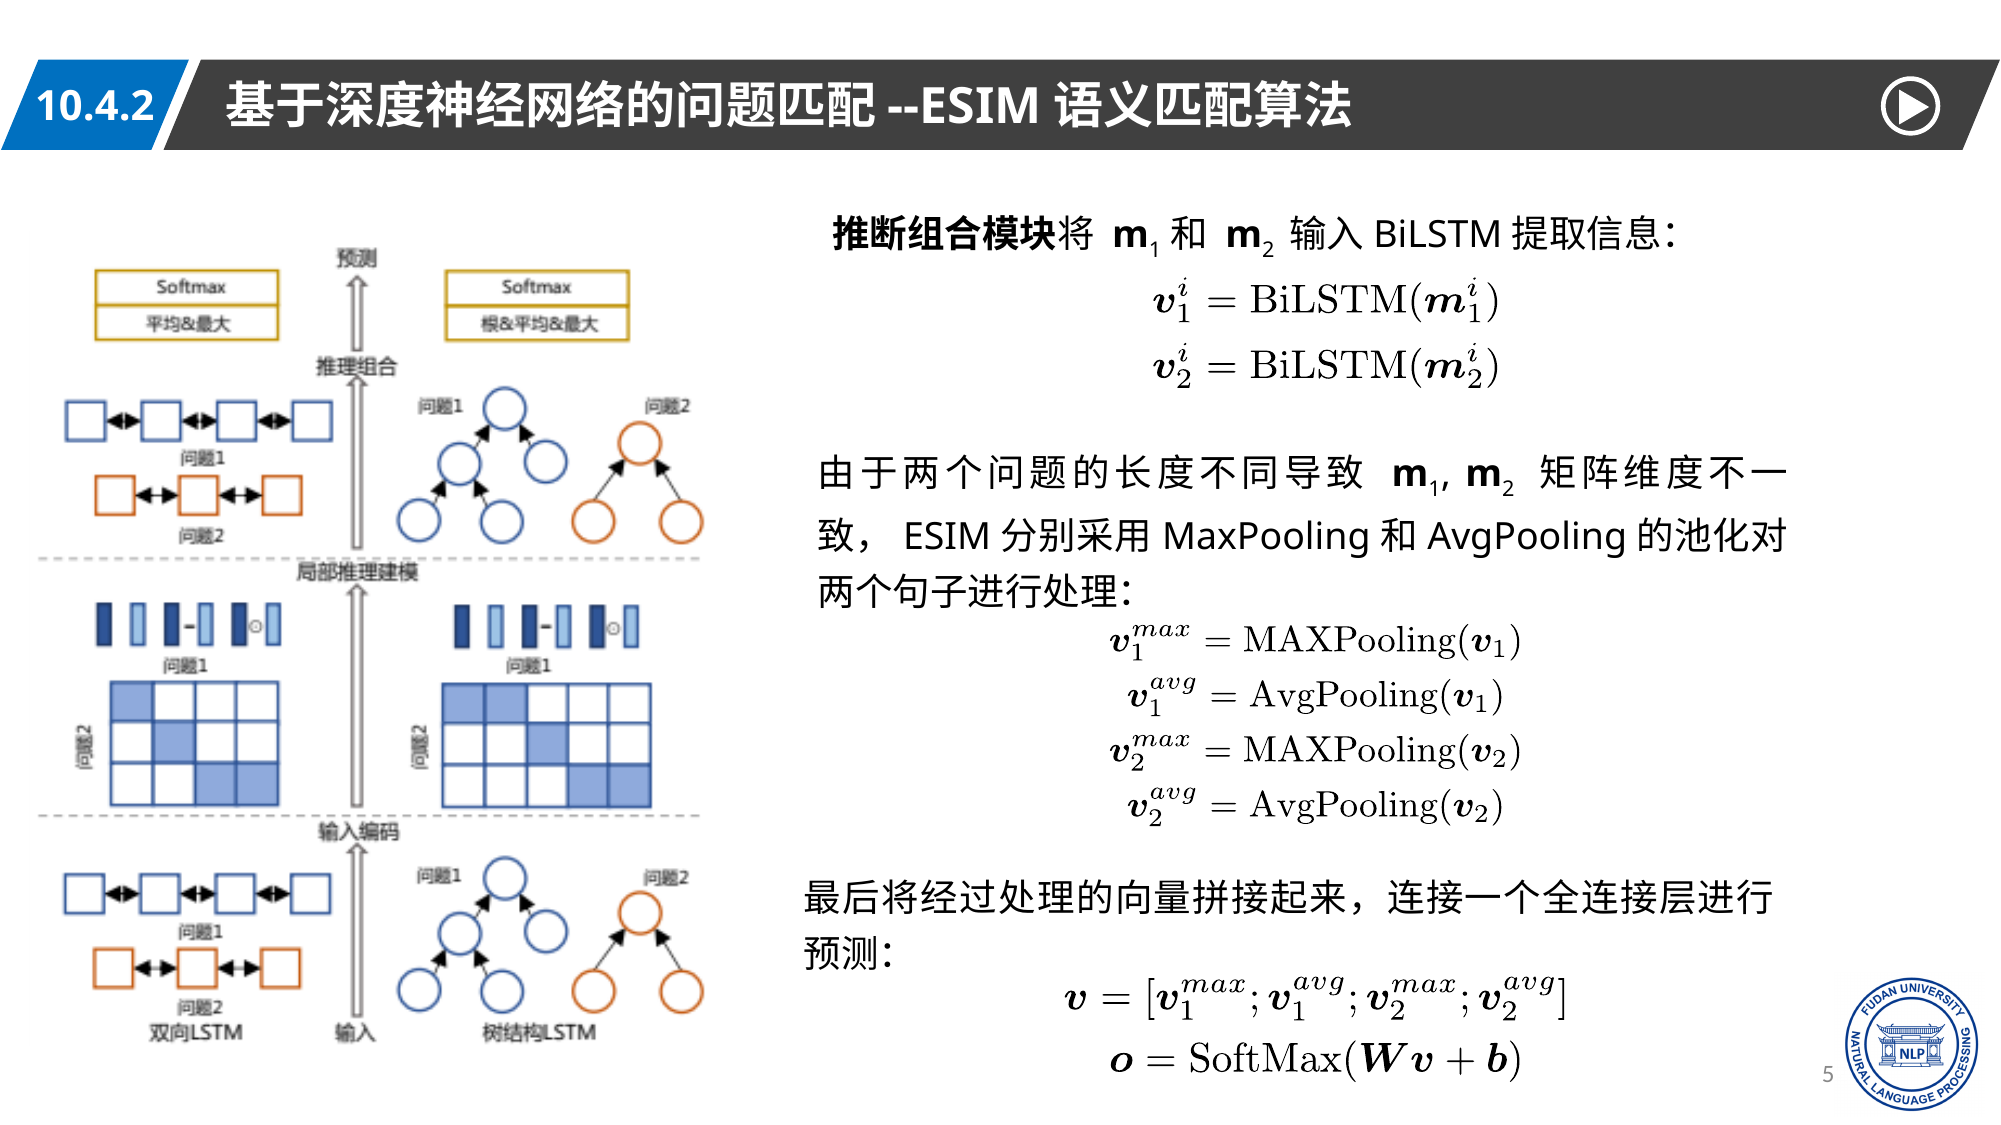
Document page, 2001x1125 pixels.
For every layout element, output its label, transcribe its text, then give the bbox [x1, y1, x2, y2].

text_box 由于两个问题的长度不同导致 m1, m2 矩阵维度不一致，ESIM分别采用MaxPooling和AvgPooling的池化对两个句子进行处理： [803, 429, 1804, 621]
text_box 最后将经过处理的向量拼接起来，连接一个全连接层进行预测： [789, 855, 1790, 983]
picture [1834, 972, 1985, 1117]
text_box [1, 121, 158, 150]
slide_number 52 [1412, 1042, 1863, 1103]
picture [28, 231, 720, 1047]
text_box 推断组合模块将 m1和 m2 输入BiLSTM提取信息： [817, 189, 1818, 269]
text_box 10.4.2 [13, 71, 177, 136]
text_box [1883, 78, 1939, 134]
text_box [1109, 623, 1520, 827]
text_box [1064, 976, 1565, 1083]
text_box [163, 59, 2000, 150]
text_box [1153, 276, 1498, 389]
text_box 基于深度神经网络的问题匹配--ESIM语义匹配算法 [211, 66, 1369, 142]
text_box [33, 59, 189, 89]
